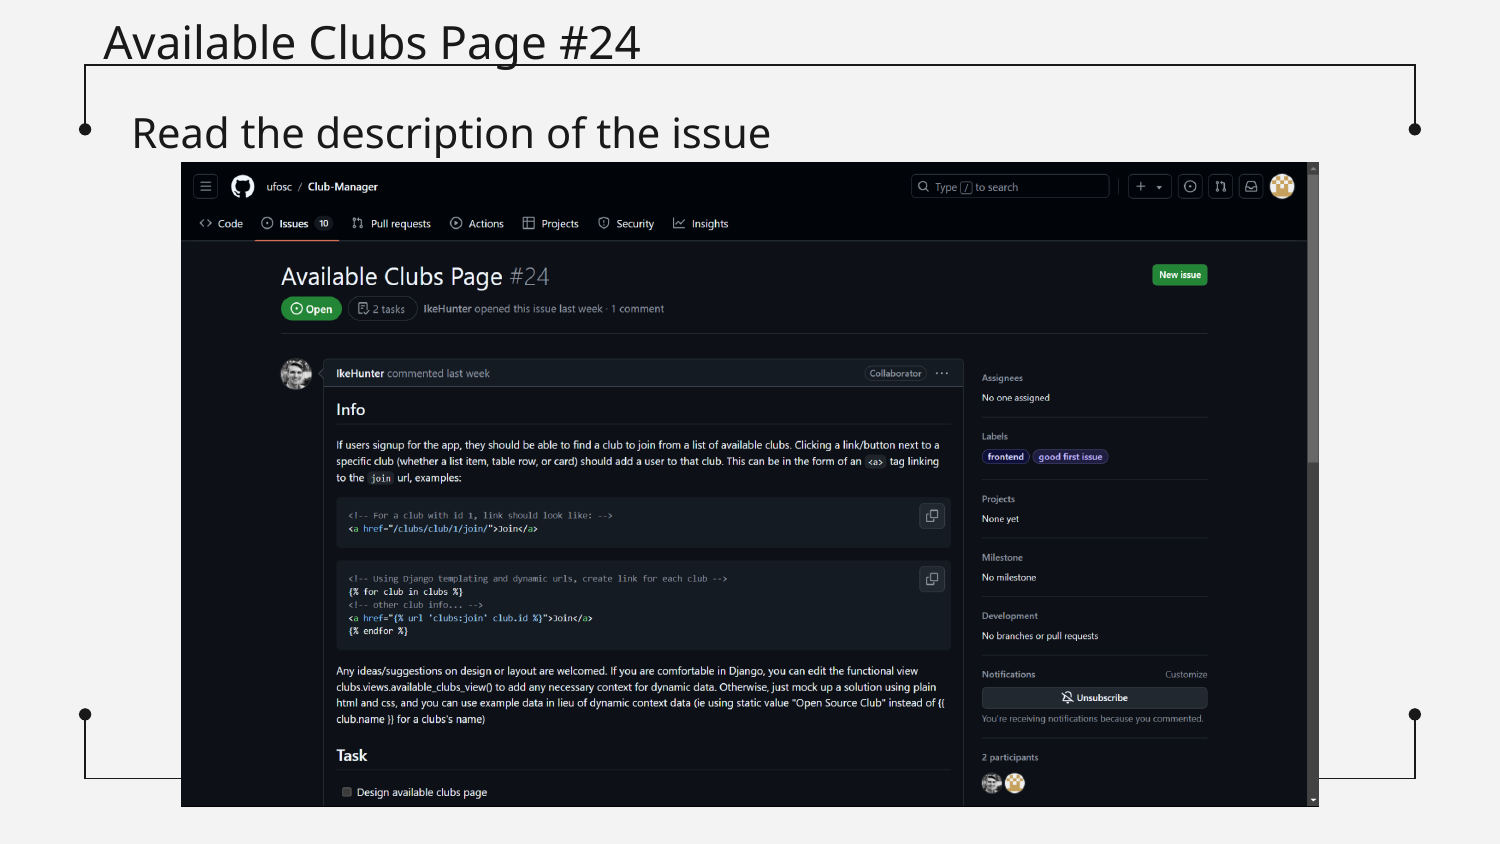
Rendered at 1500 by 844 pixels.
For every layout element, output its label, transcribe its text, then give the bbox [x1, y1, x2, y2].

picture [180, 161, 1320, 807]
title Read the description of the issue [116, 66, 1142, 172]
title Available Clubs Page #24 [88, 0, 1114, 84]
